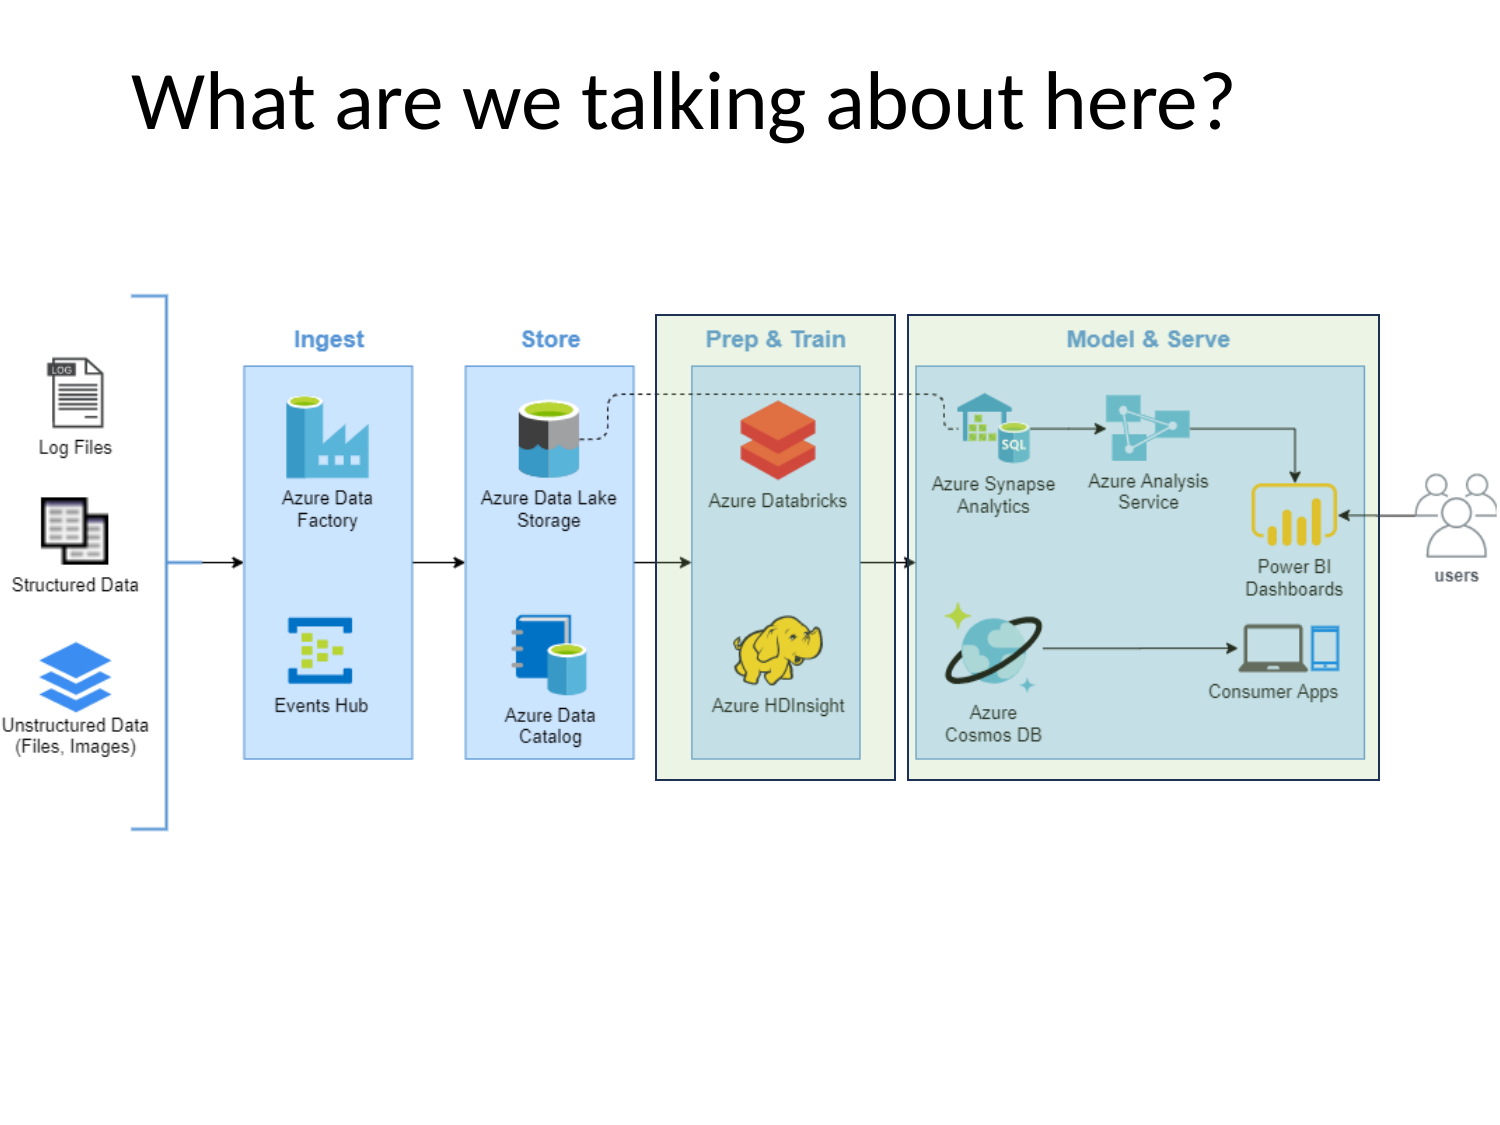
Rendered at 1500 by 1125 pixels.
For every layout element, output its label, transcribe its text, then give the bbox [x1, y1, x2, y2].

picture [0, 268, 1500, 857]
text_box What are we talking about here? [116, 39, 1341, 154]
